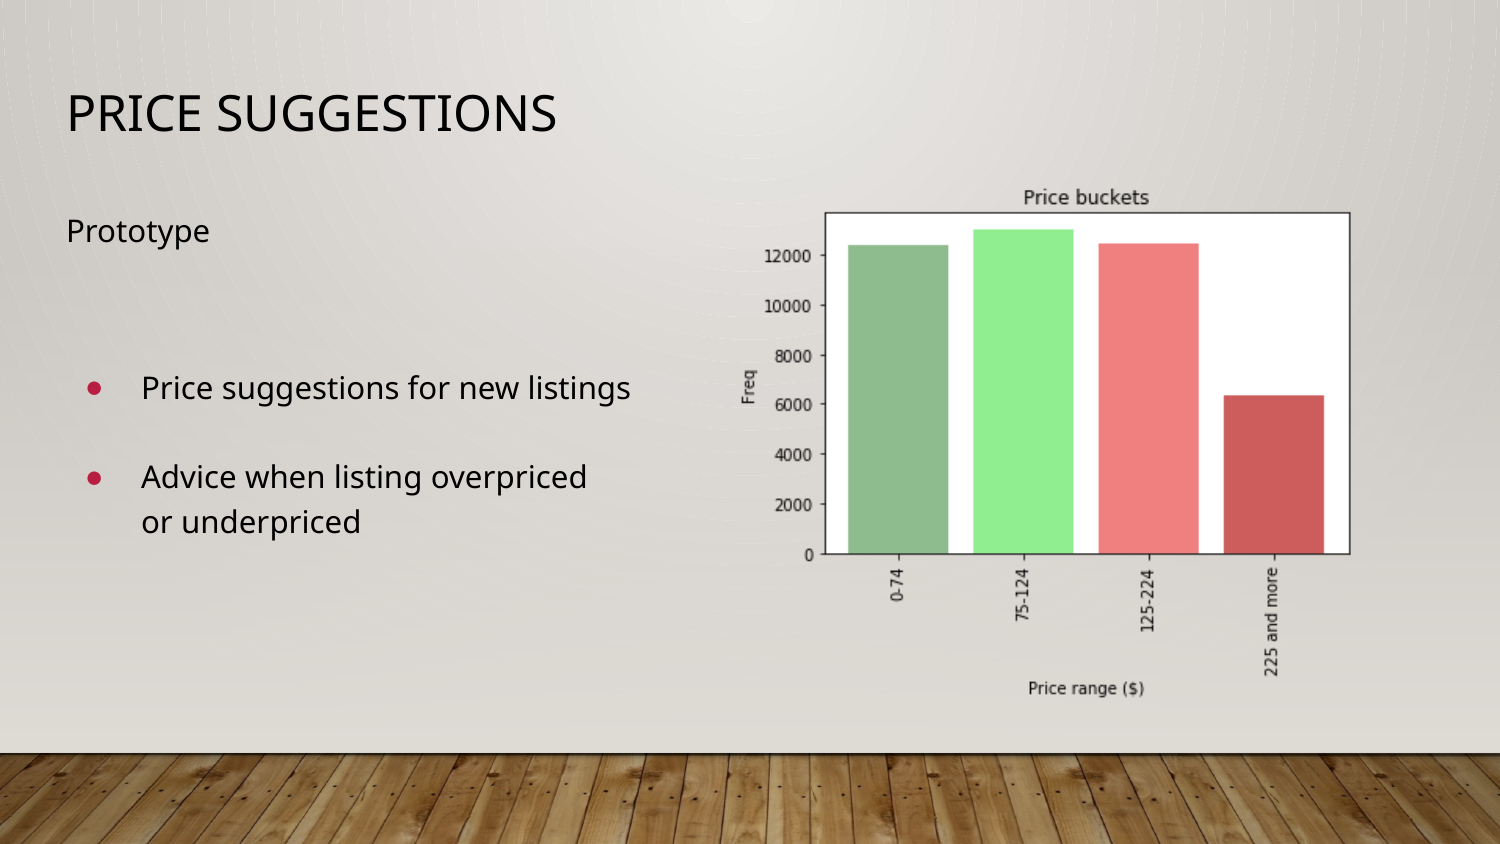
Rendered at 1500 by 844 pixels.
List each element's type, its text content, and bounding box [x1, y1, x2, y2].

title Price suggestions [51, 72, 1449, 167]
picture [0, 753, 1500, 844]
picture [731, 177, 1365, 707]
list Prototype Price suggestions for new listings Advice when listing overpriced or underpriced [51, 189, 1449, 750]
